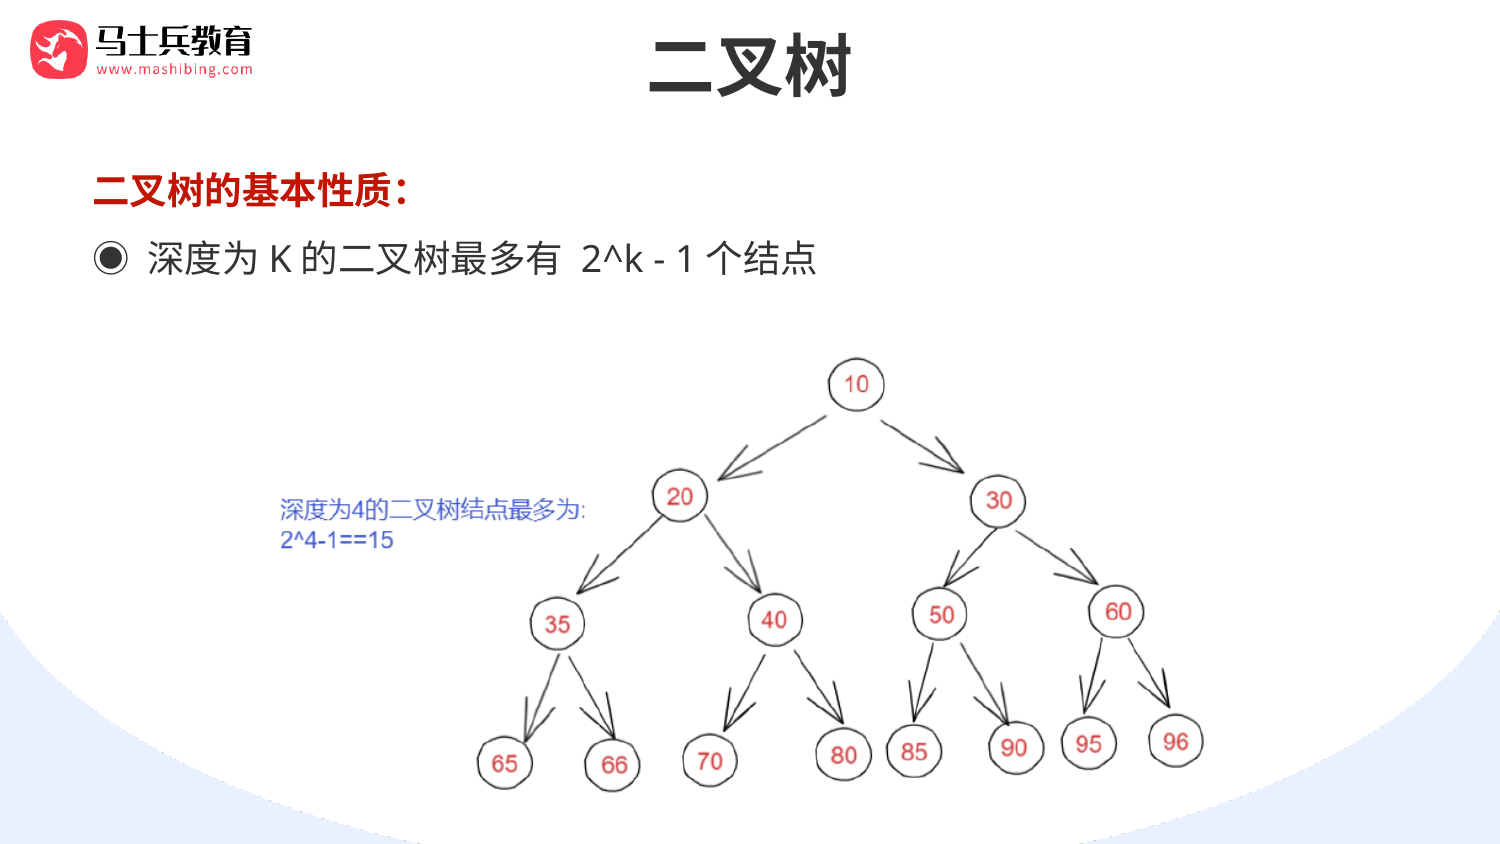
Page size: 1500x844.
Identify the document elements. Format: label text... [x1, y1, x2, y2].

picture [30, 20, 252, 79]
text_box 二叉树 [403, 0, 1097, 121]
text_box 二叉树的基本性质： ◉ 深度为K的二叉树最多有 2^k - 1个结点 [77, 121, 1340, 303]
picture [0, 338, 1500, 844]
